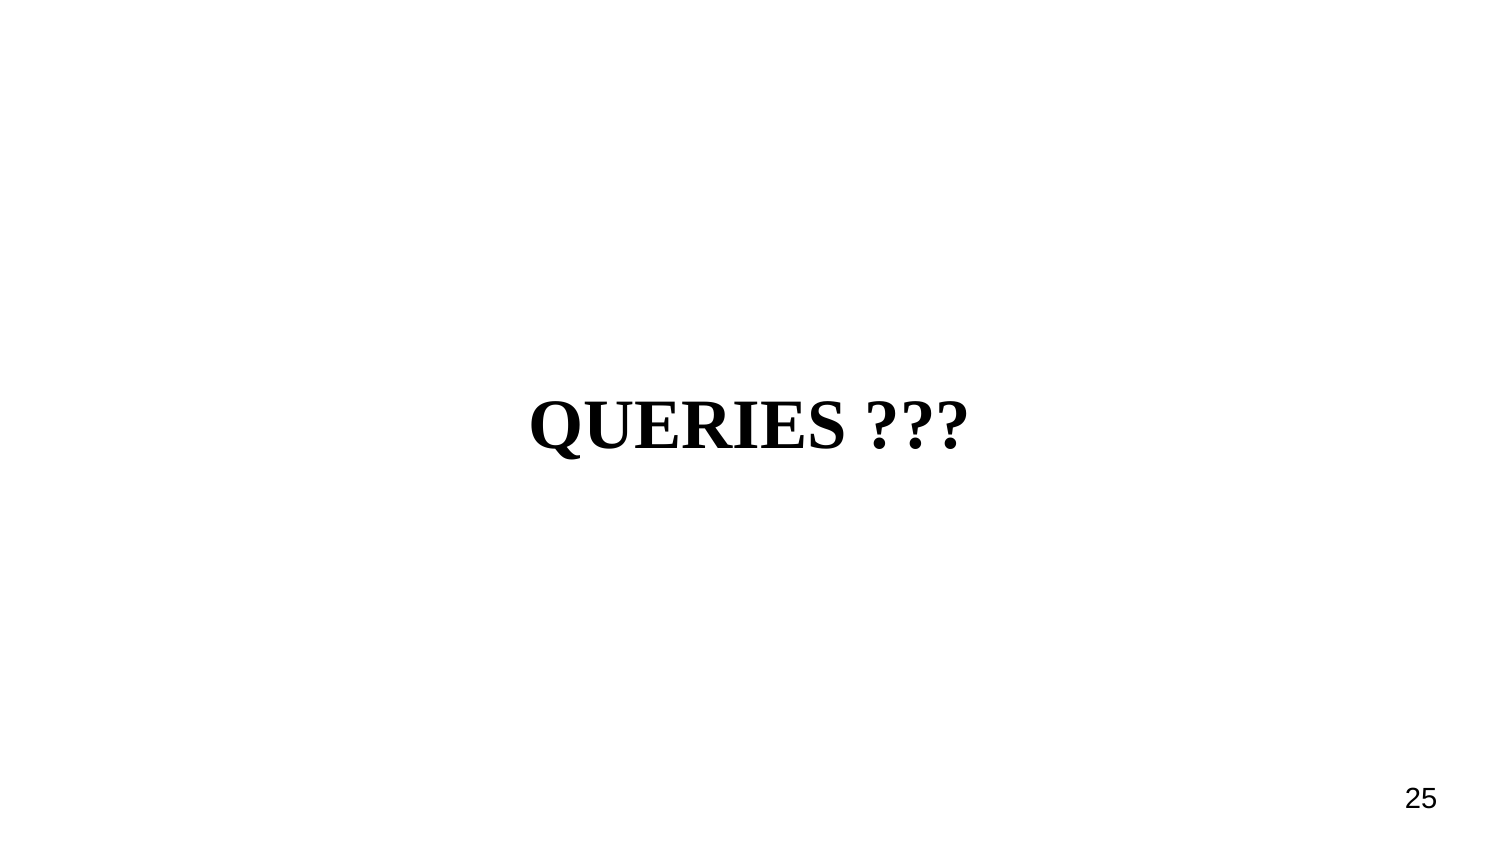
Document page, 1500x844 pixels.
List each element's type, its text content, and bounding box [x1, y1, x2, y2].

text_box QUERIES ??? [167, 363, 1333, 481]
slide_number 25 [1389, 764, 1480, 830]
